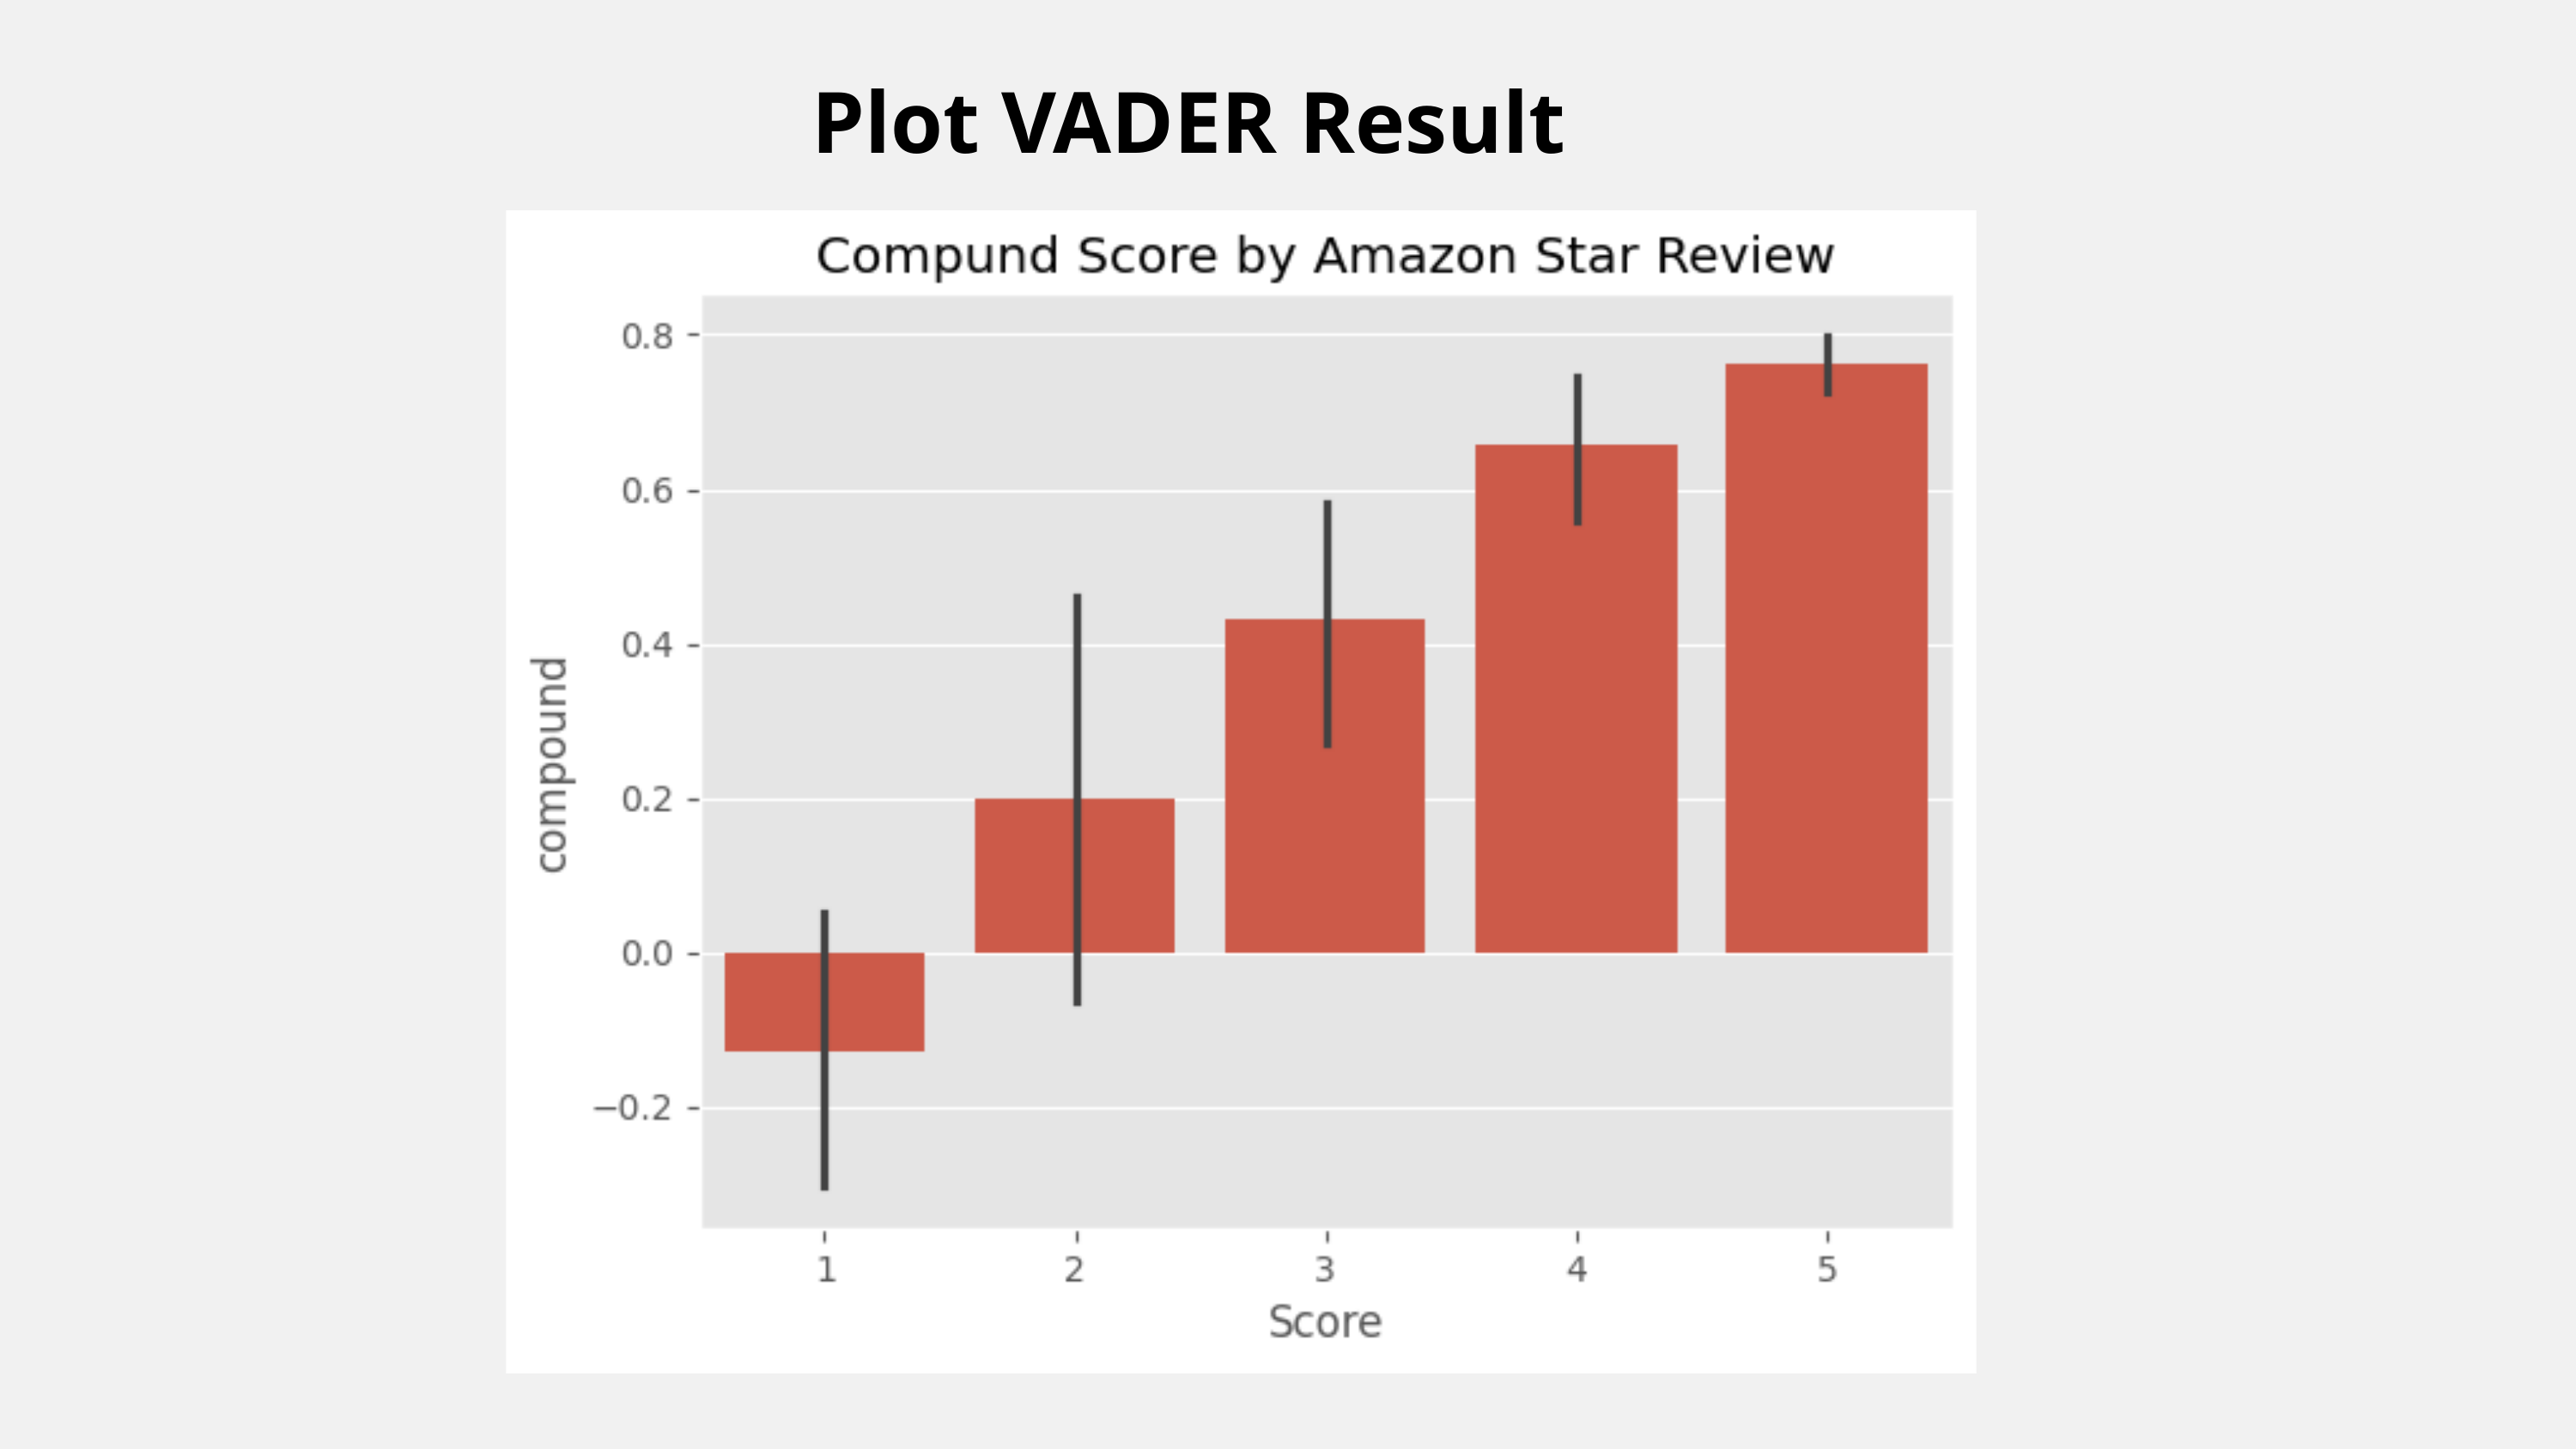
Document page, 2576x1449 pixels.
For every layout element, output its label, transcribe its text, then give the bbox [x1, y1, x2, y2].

text_box Plot VADER Result [506, 52, 1872, 171]
text_box [506, 210, 1977, 1373]
